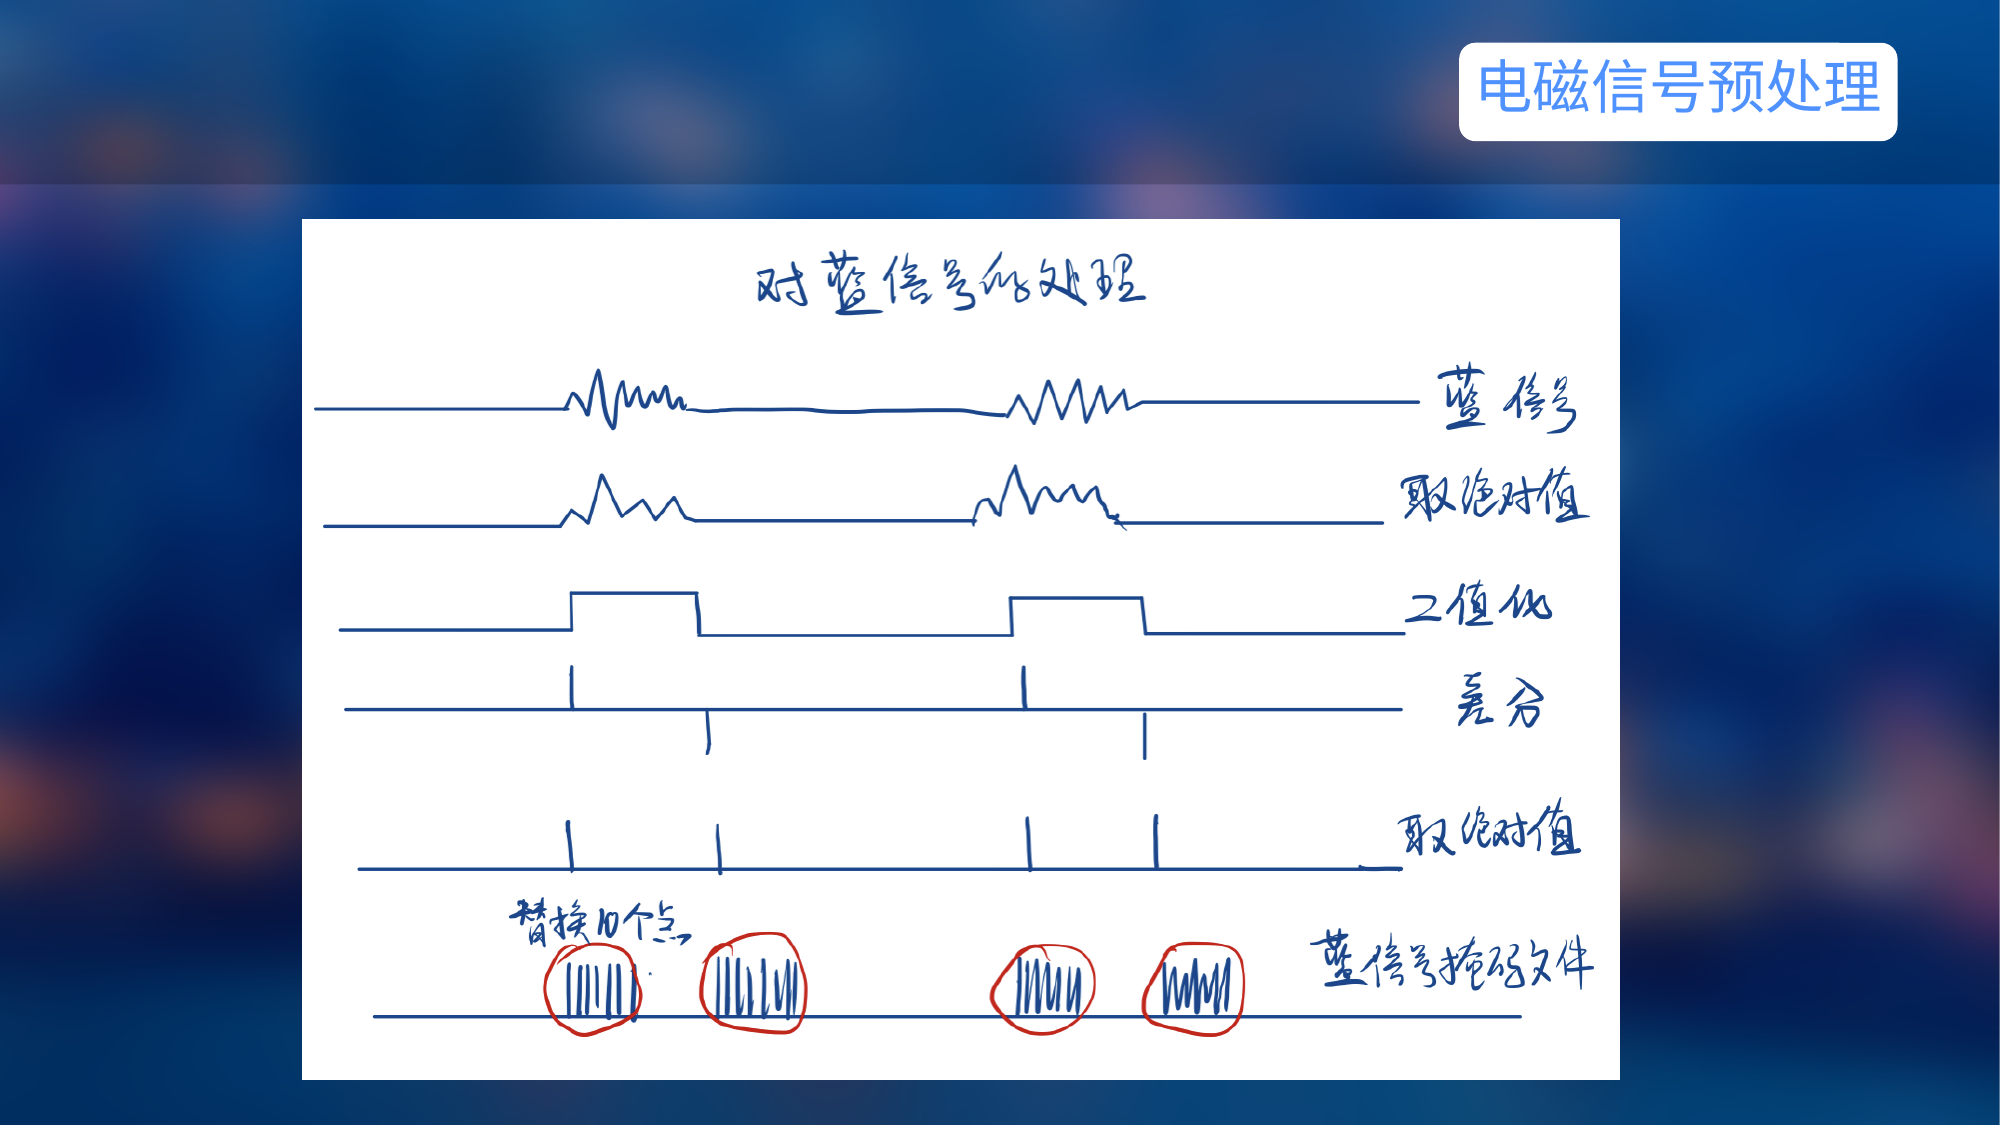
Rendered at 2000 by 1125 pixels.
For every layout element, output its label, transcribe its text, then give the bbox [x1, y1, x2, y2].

picture [0, 0, 2000, 1125]
text_box [1456, 51, 1900, 144]
text_box 电磁信号预处理 [1459, 43, 1898, 128]
